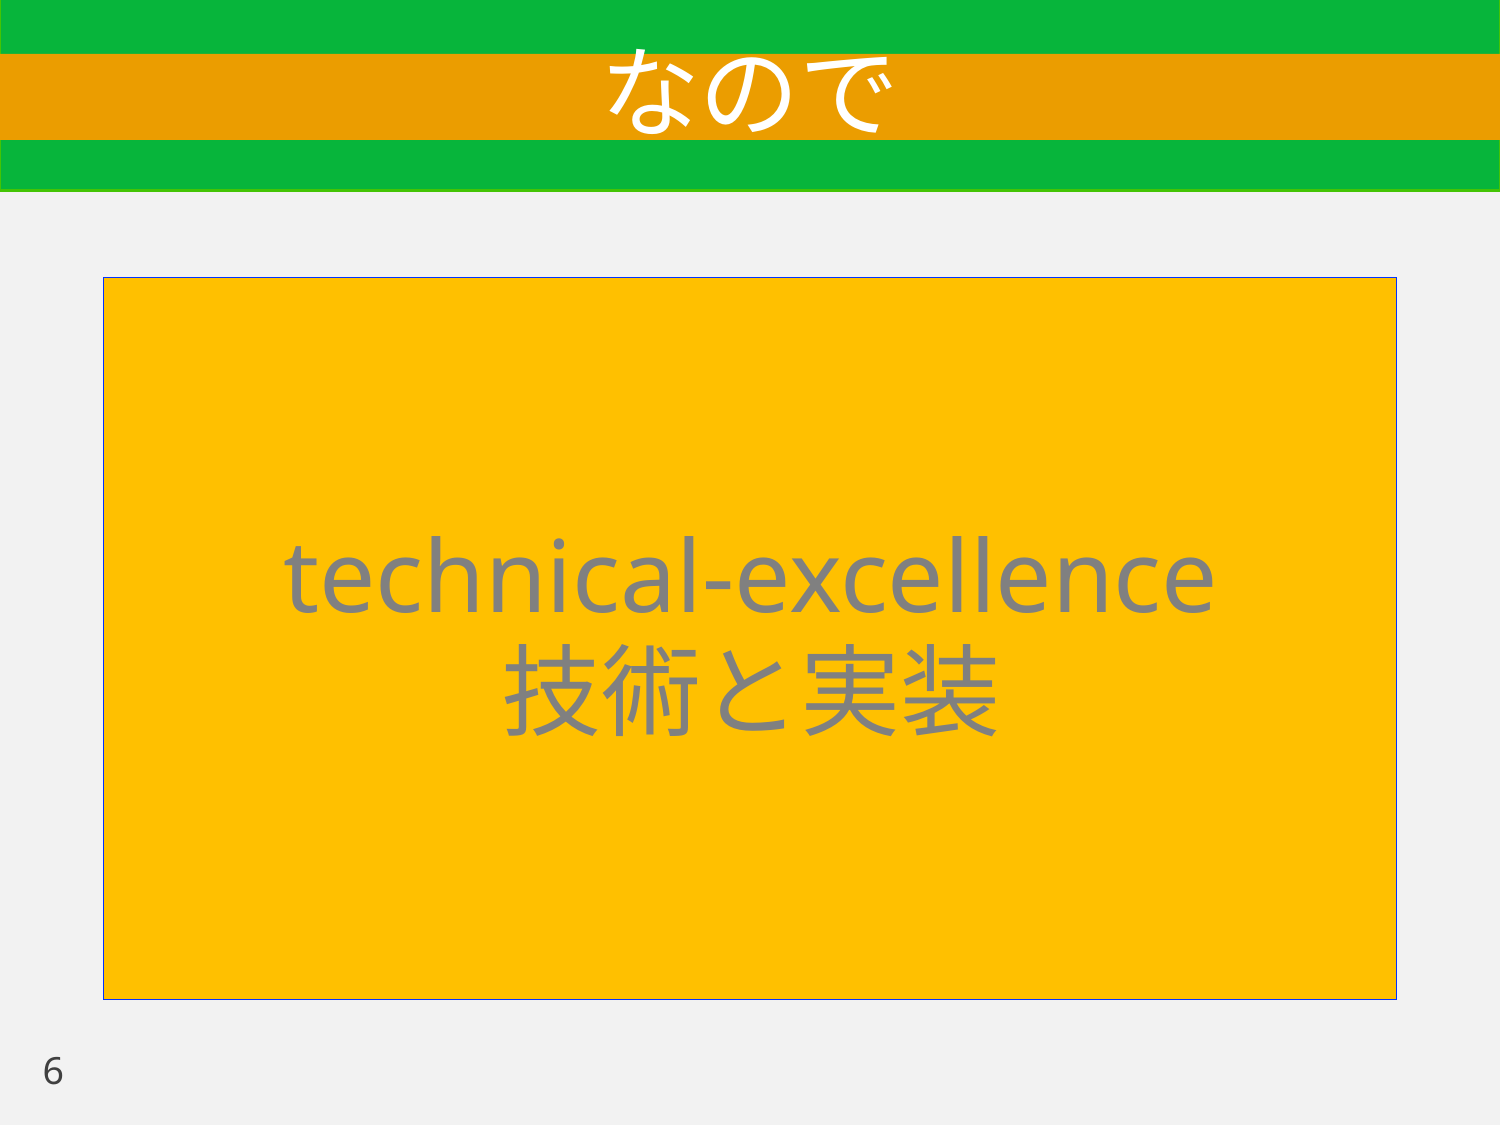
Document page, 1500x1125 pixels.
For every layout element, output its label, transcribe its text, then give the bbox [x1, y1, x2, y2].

slide_number 6 [27, 1042, 146, 1102]
list technical-excellence 技術と実装 [103, 277, 1397, 1000]
title なので [0, 53, 1500, 140]
